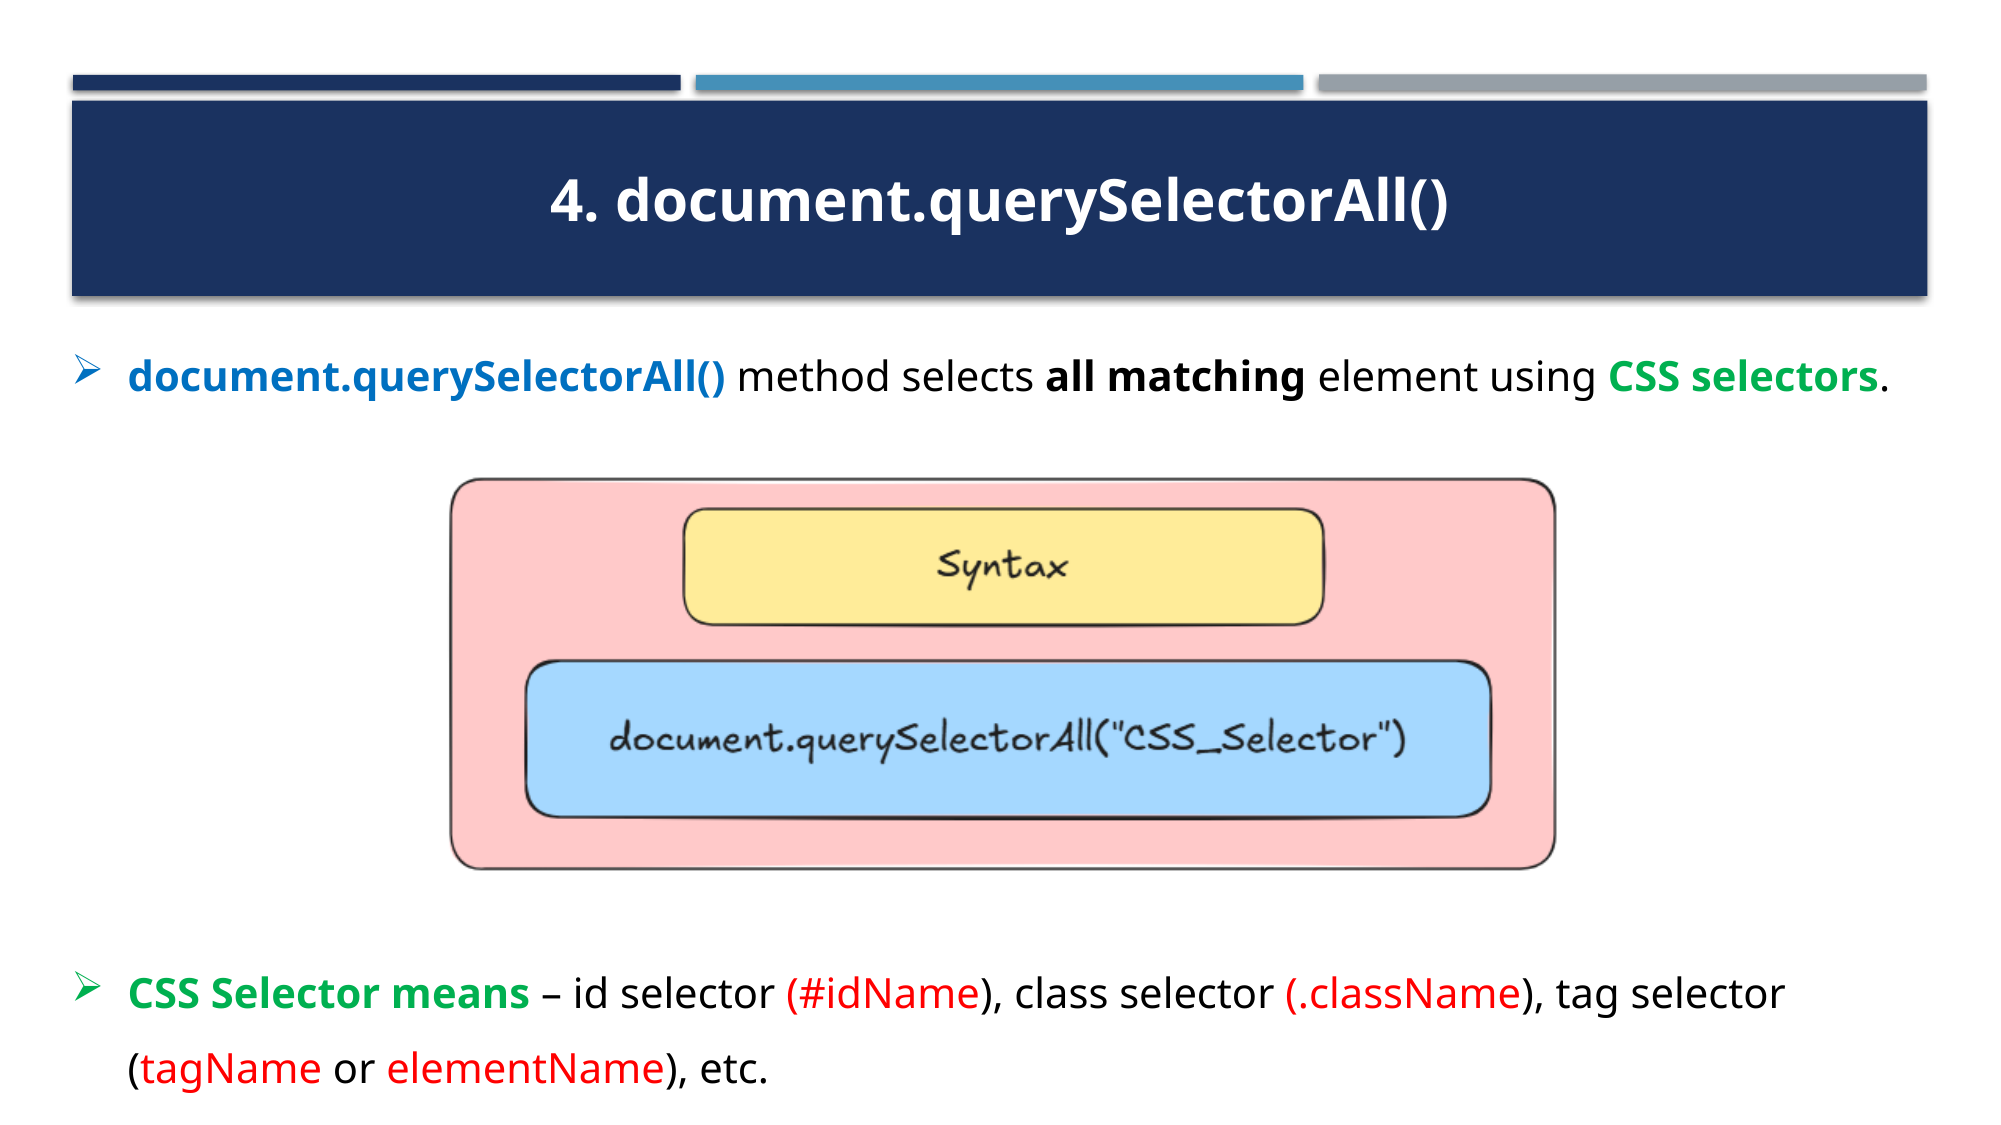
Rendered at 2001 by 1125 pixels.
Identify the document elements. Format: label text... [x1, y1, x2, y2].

title 4. document.querySelectorAll() [95, 115, 1905, 282]
picture [436, 466, 1564, 881]
text_box document.querySelectorAll() method selects all matching element using CSS selectors. [56, 317, 1978, 407]
text_box CSS Selector means – id selector (#idName), class selector (.className), tag selector (tagName or elementName), etc. [56, 934, 1978, 1100]
